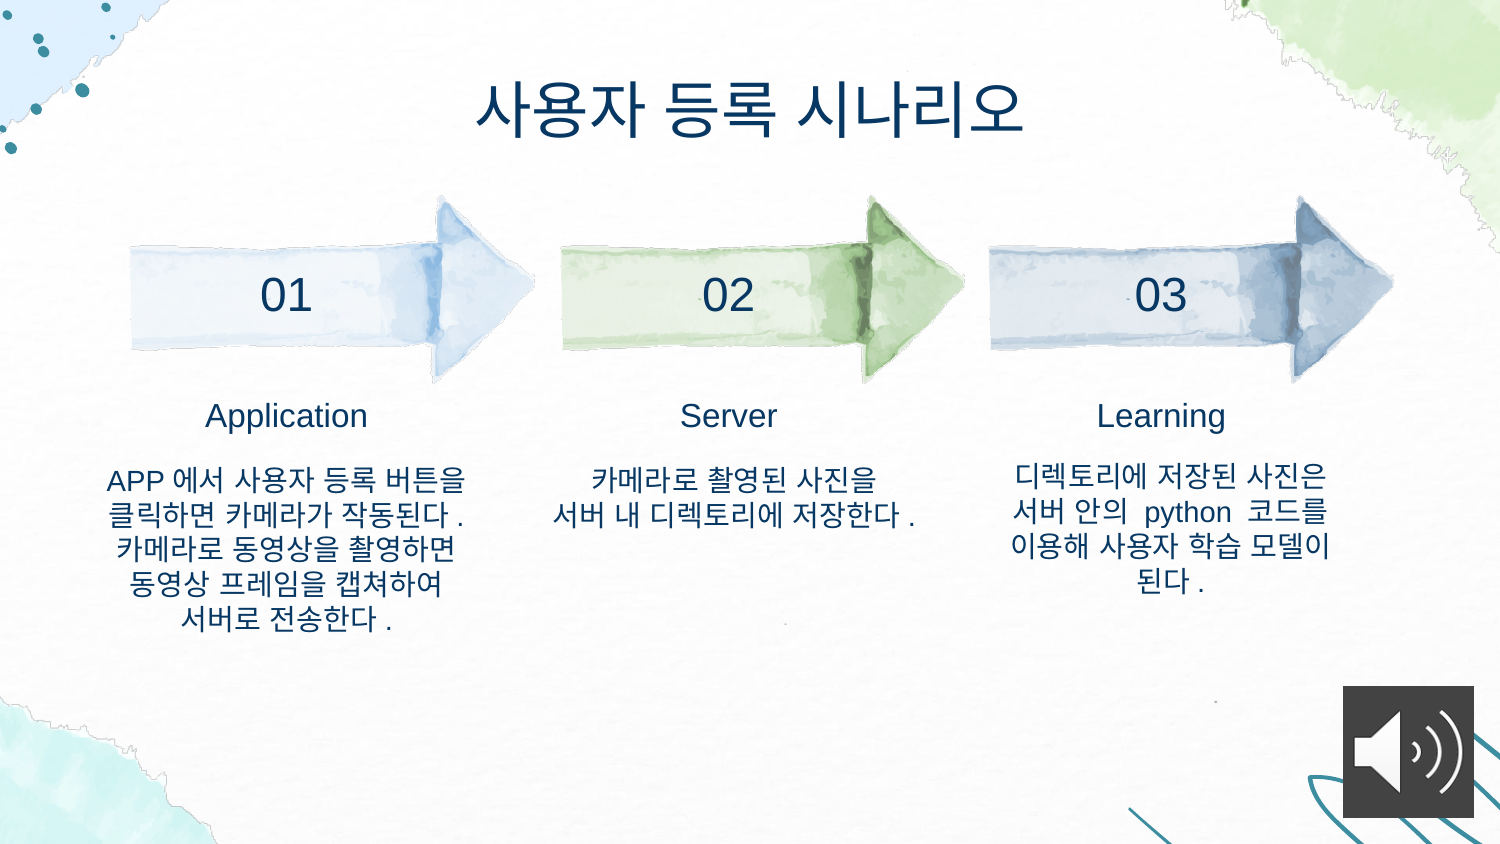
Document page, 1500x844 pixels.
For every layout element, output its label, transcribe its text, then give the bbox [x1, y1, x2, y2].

subtitle Application [99, 375, 475, 446]
title 사용자 등록 시나리오 [120, 61, 1380, 156]
subtitle APP에서 사용자 등록 버튼을 클릭하면 카메라가 작동된다. 카메라로 동영상을 촬영하면 동영상 프레임을 캡쳐하여 서버로 전송한다. [73, 446, 501, 654]
picture [0, 646, 261, 844]
subtitle Learning [958, 375, 1364, 454]
subtitle 디렉토리에 저장된 사진은 서버 안의 python 코드를 이용해 사용자 학습 모델이 된다. [964, 443, 1377, 603]
subtitle 카메라로 촬영된 사진을 서버 내 디렉토리에 저장한다. [528, 446, 941, 603]
subtitle Server [526, 375, 932, 454]
picture [0, 0, 1500, 844]
